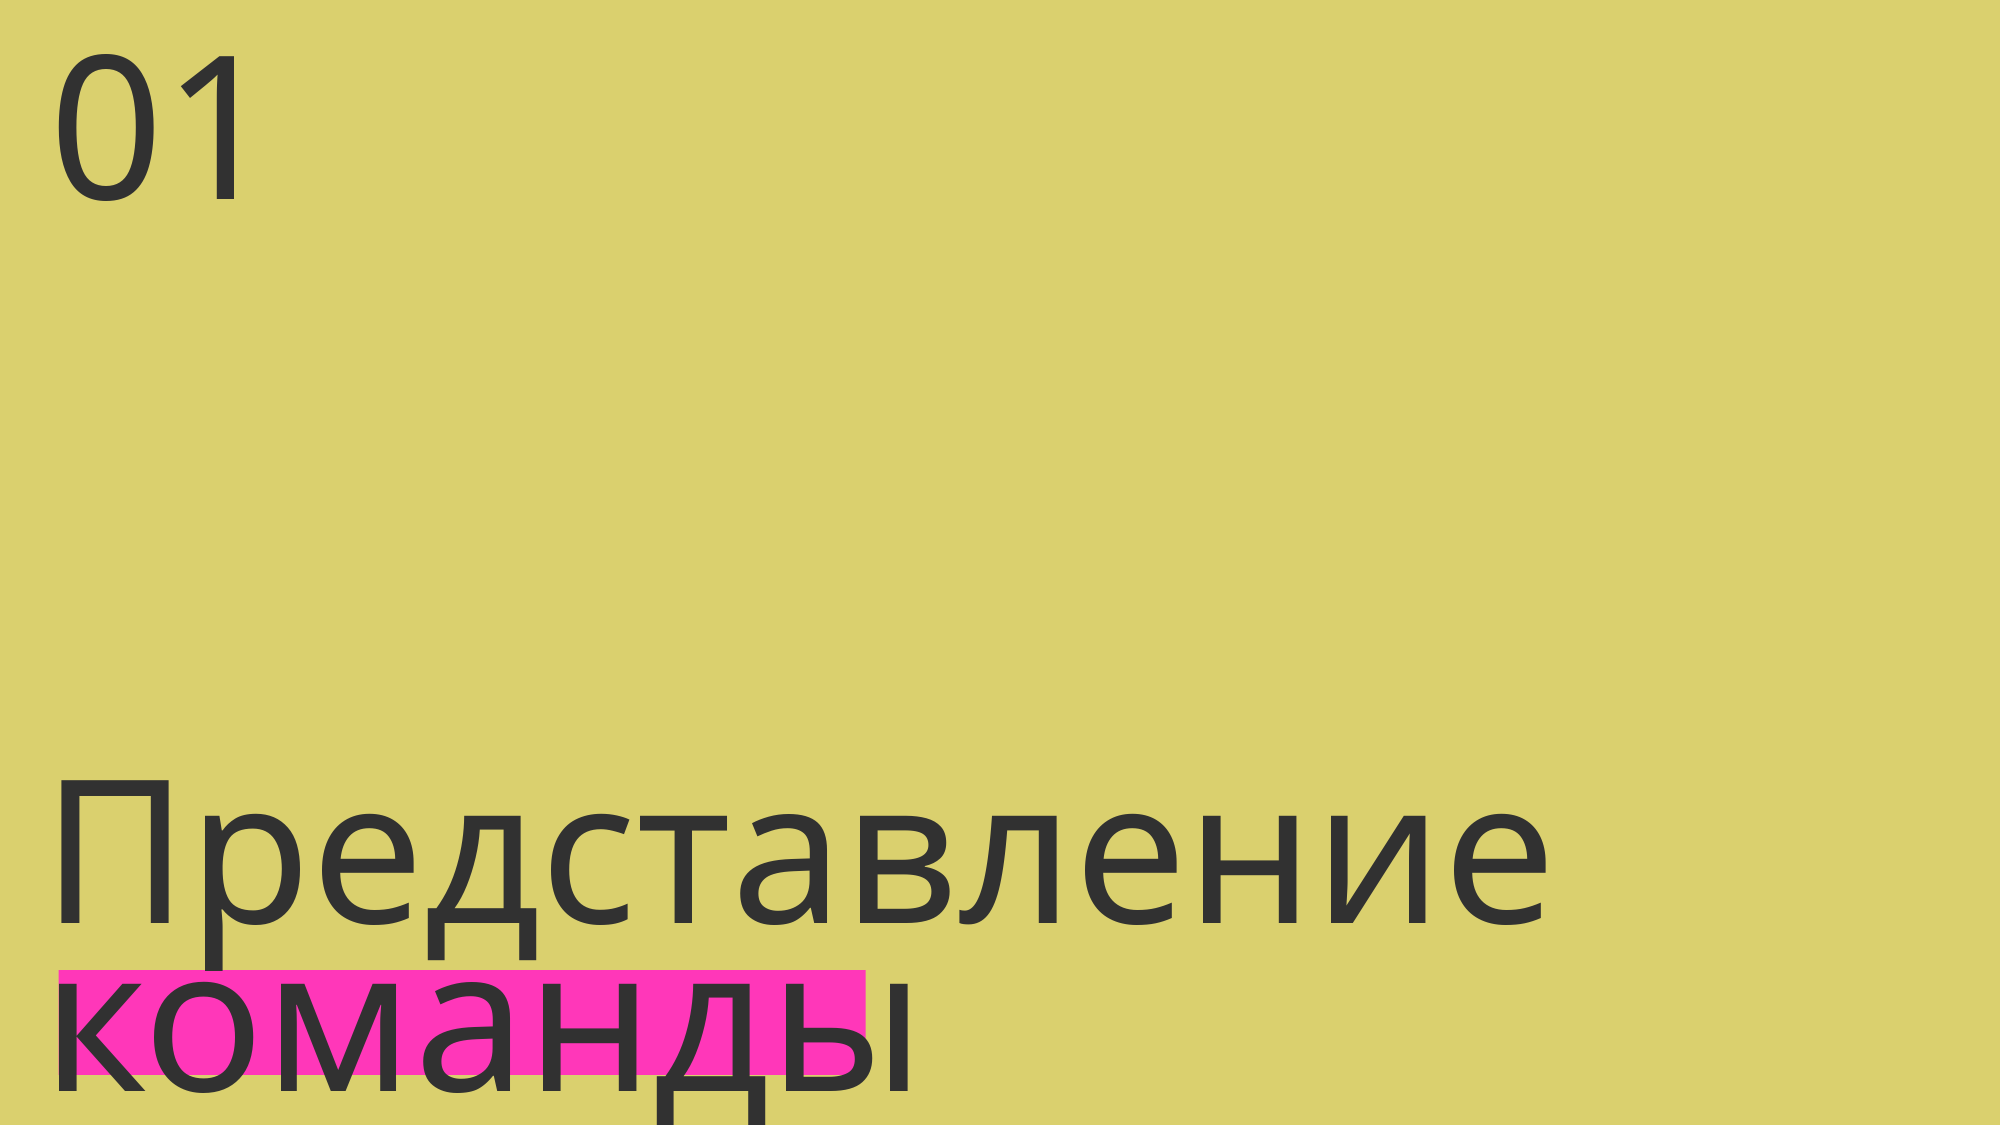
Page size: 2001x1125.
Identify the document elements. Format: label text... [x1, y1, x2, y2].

title Представление команды [42, 777, 1628, 1125]
list 01 [49, 24, 450, 243]
